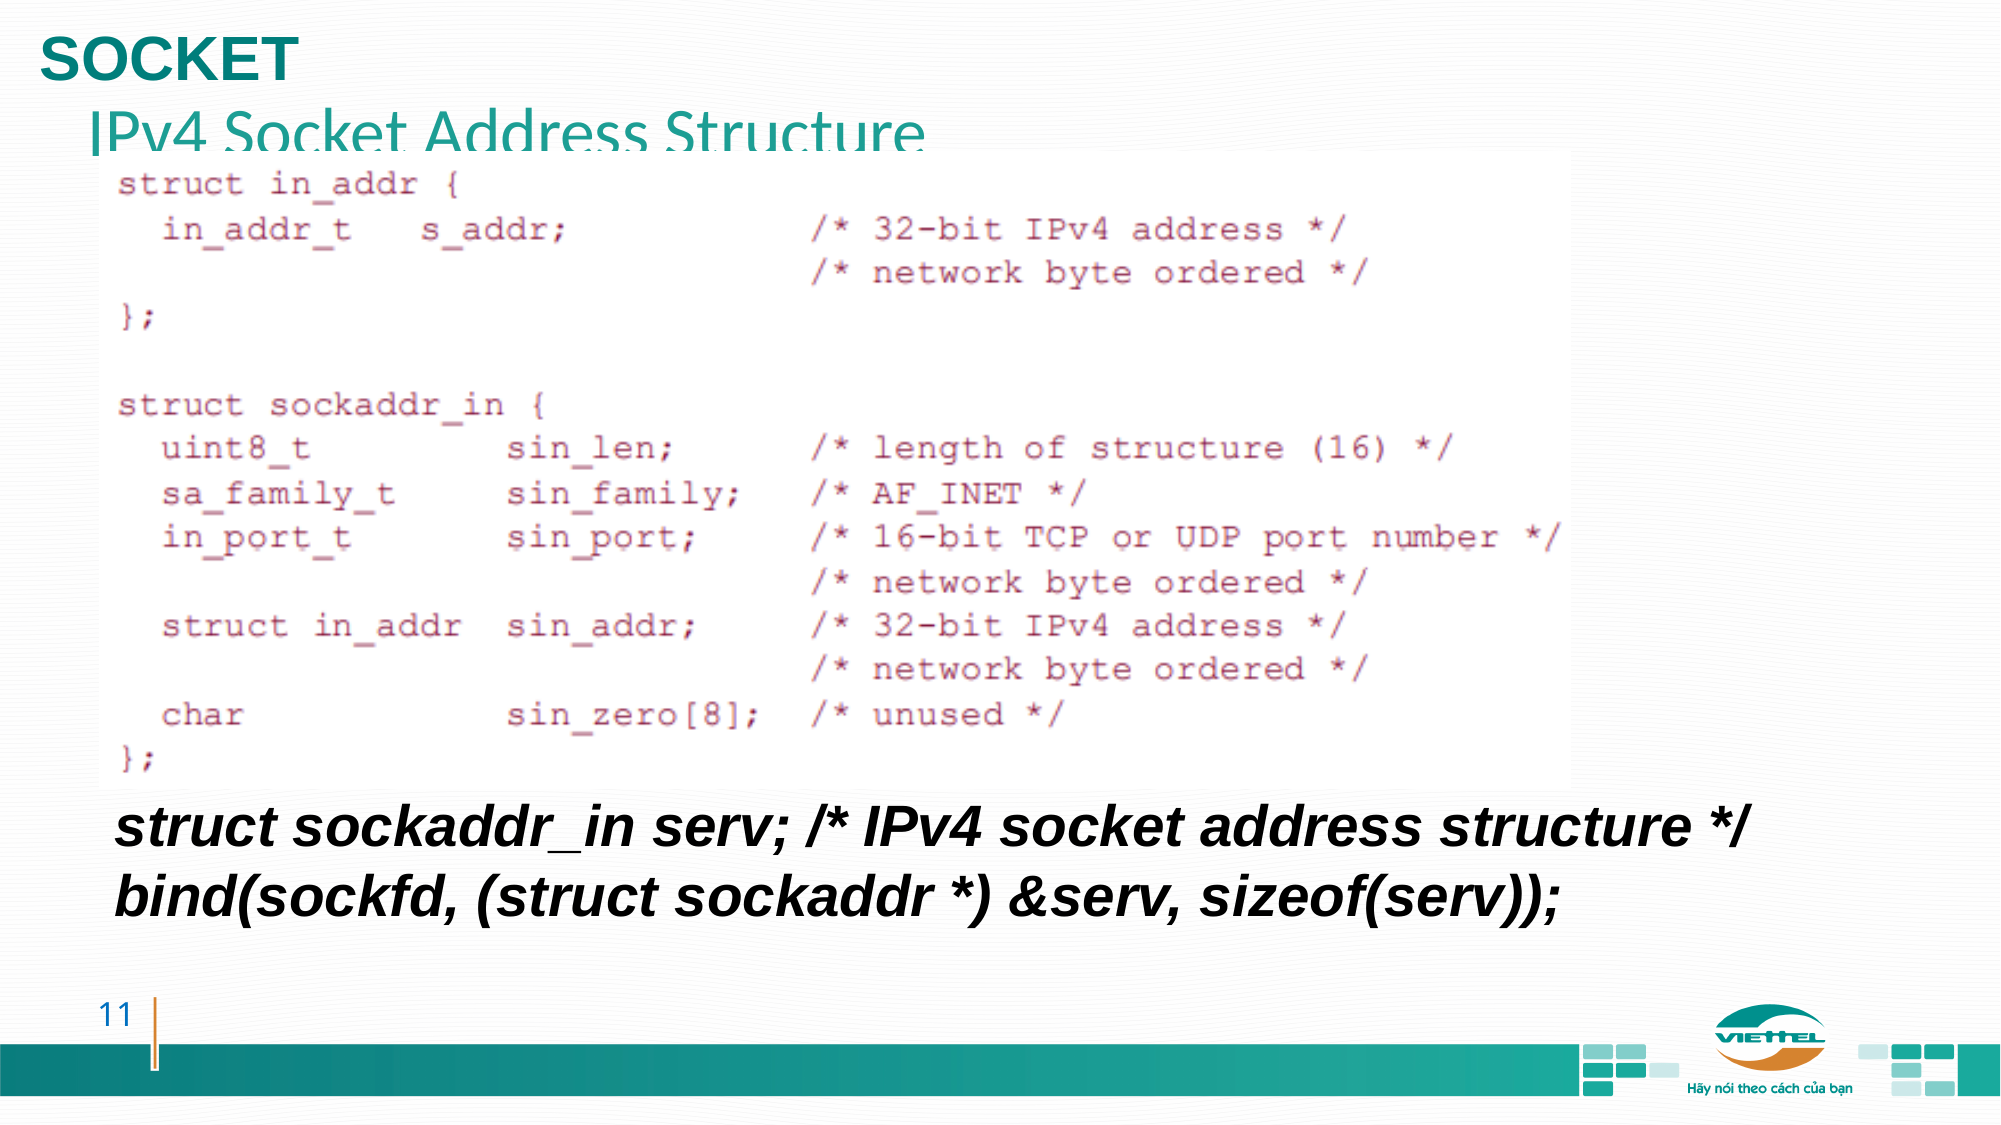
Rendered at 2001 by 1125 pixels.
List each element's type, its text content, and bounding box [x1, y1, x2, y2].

title SOCKET [24, 0, 377, 112]
picture [99, 151, 1571, 790]
subtitle IPv4 Socket Address Structure [72, 79, 1976, 974]
text_box struct sockaddr_in serv; /* IPv4 socket address structure */ bind(sockfd, (struct sockaddr *) &serv, sizeof(serv)); [99, 781, 1976, 981]
slide_number 11 [50, 985, 150, 1046]
picture [0, 0, 2001, 1125]
